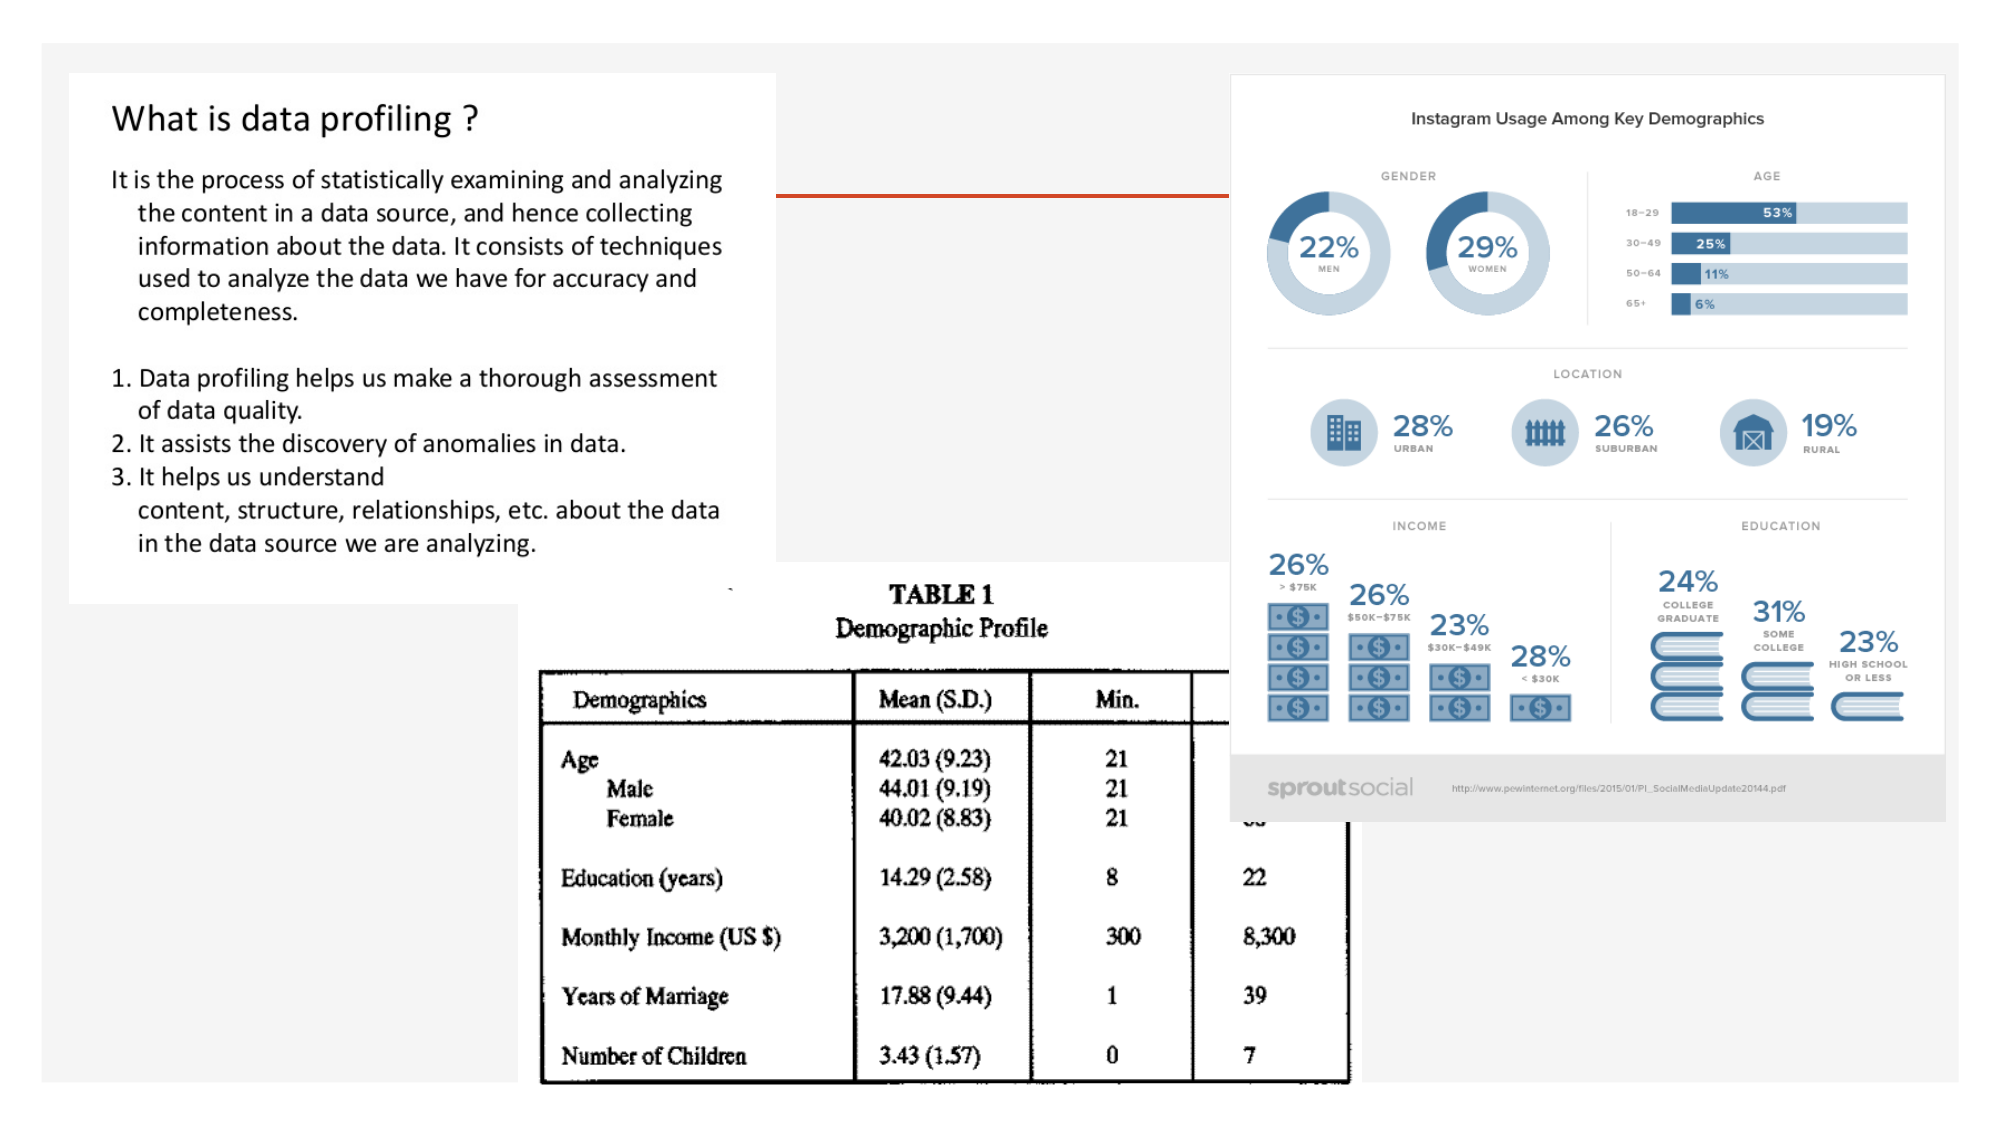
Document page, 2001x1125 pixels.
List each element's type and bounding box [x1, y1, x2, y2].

picture [69, 73, 1946, 1115]
